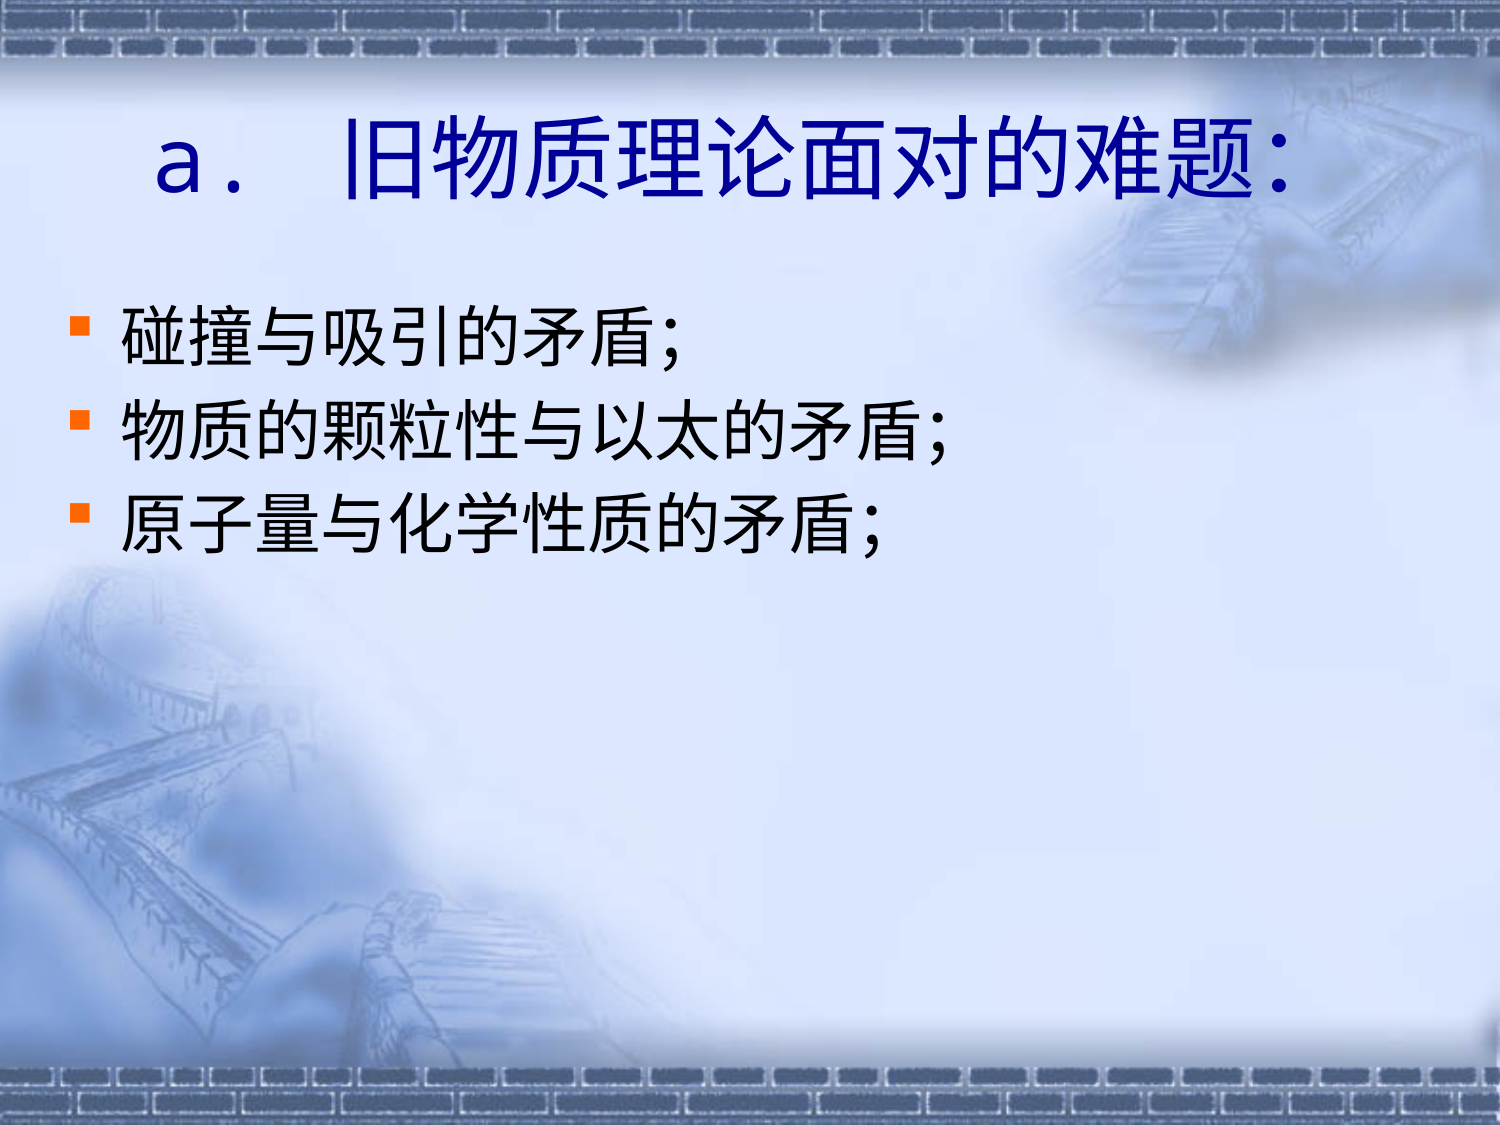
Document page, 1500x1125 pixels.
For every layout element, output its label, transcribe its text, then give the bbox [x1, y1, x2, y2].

picture [0, 0, 1500, 1125]
list 碰撞与吸引的矛盾； 物质的颗粒性与以太的矛盾； 原子量与化学性质的矛盾； [49, 287, 1451, 988]
title a. 旧物质理论面对的难题： [49, 62, 1451, 250]
